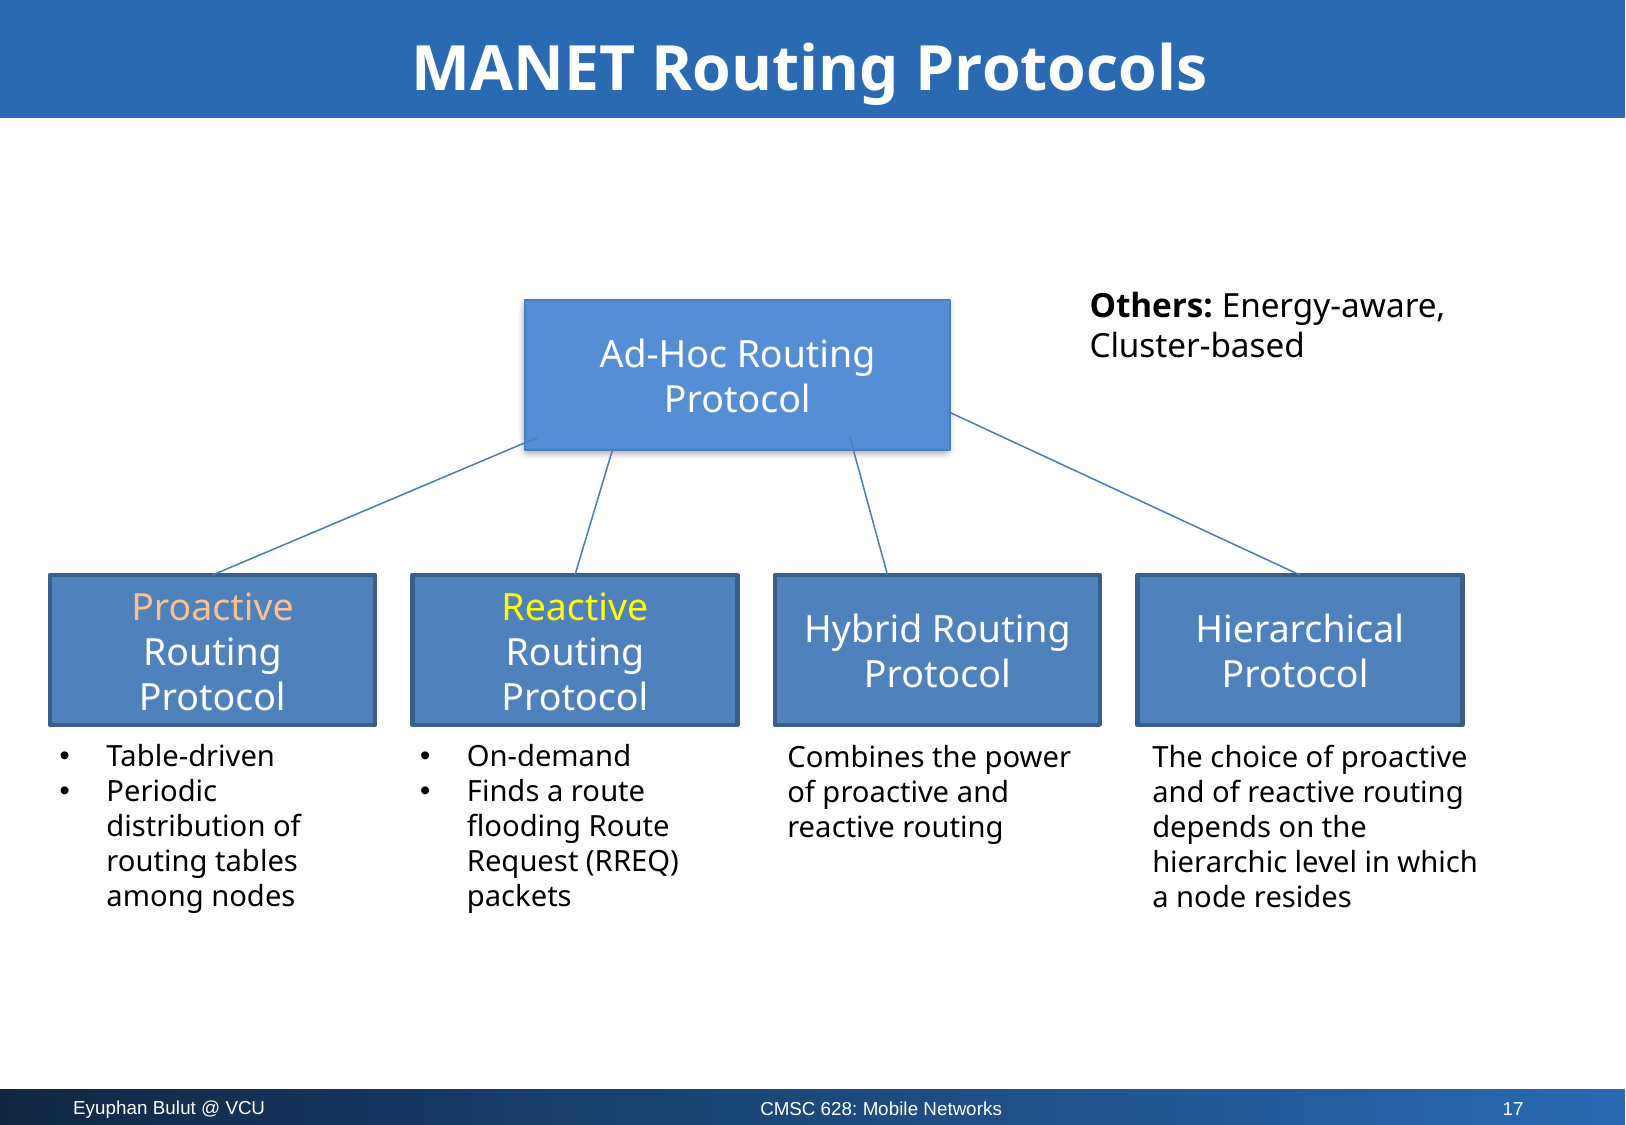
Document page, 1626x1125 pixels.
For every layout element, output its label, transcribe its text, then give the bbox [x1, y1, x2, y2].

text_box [530, 493, 657, 532]
text_box On-demand Finds a route flooding Route Request (RREQ) packets [405, 729, 745, 920]
text_box Ad-Hoc Routing Protocol [525, 299, 950, 450]
text_box Proactive Routing Protocol [50, 574, 375, 725]
text_box Reactive Routing Protocol [412, 574, 738, 725]
text_box Combines the power of proactive and reactive routing [772, 730, 1119, 851]
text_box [1043, 318, 1207, 670]
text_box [305, 343, 444, 669]
text_box Table-driven Periodic distribution of routing tables among nodes [44, 729, 395, 920]
text_box The choice of proactive and of reactive routing depends on the hierarchic level in which a node resides [1137, 731, 1513, 921]
title MANET Routing Protocols [91, 23, 1528, 95]
text_box Hierarchical Protocol [1137, 574, 1463, 725]
text_box Hybrid Routing Protocol [774, 574, 1100, 725]
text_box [799, 487, 938, 526]
slide_number 17 [1388, 1087, 1524, 1125]
text_box Others: Energy-aware, Cluster-based [1074, 276, 1465, 372]
